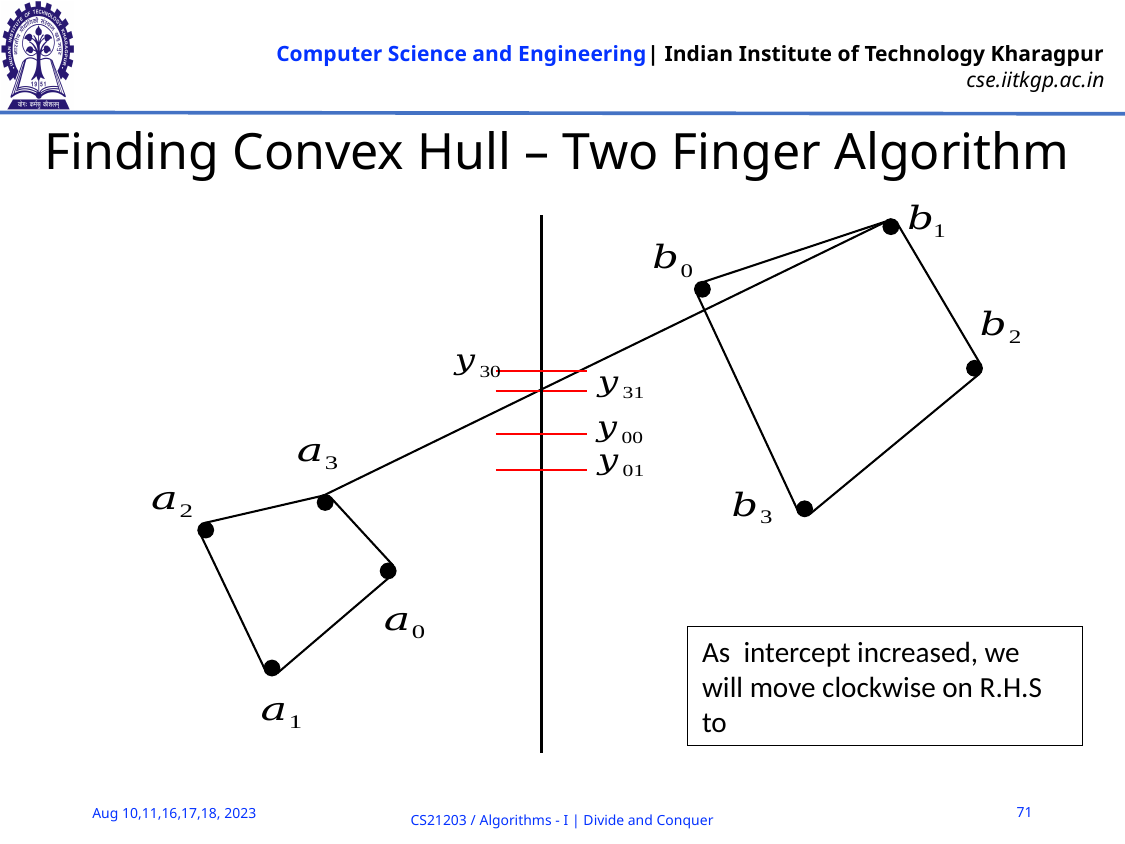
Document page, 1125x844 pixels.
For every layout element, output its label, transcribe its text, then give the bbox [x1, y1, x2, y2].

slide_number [77, 798, 185, 844]
title Finding Convex Hull – Two Finger Algorithm [35, 78, 1078, 221]
slide_number 71 [992, 790, 1048, 836]
footer CS21203 / Algorithms - I | Divide and Conquer [185, 798, 940, 844]
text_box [151, 201, 1021, 753]
picture [1, 1, 74, 110]
